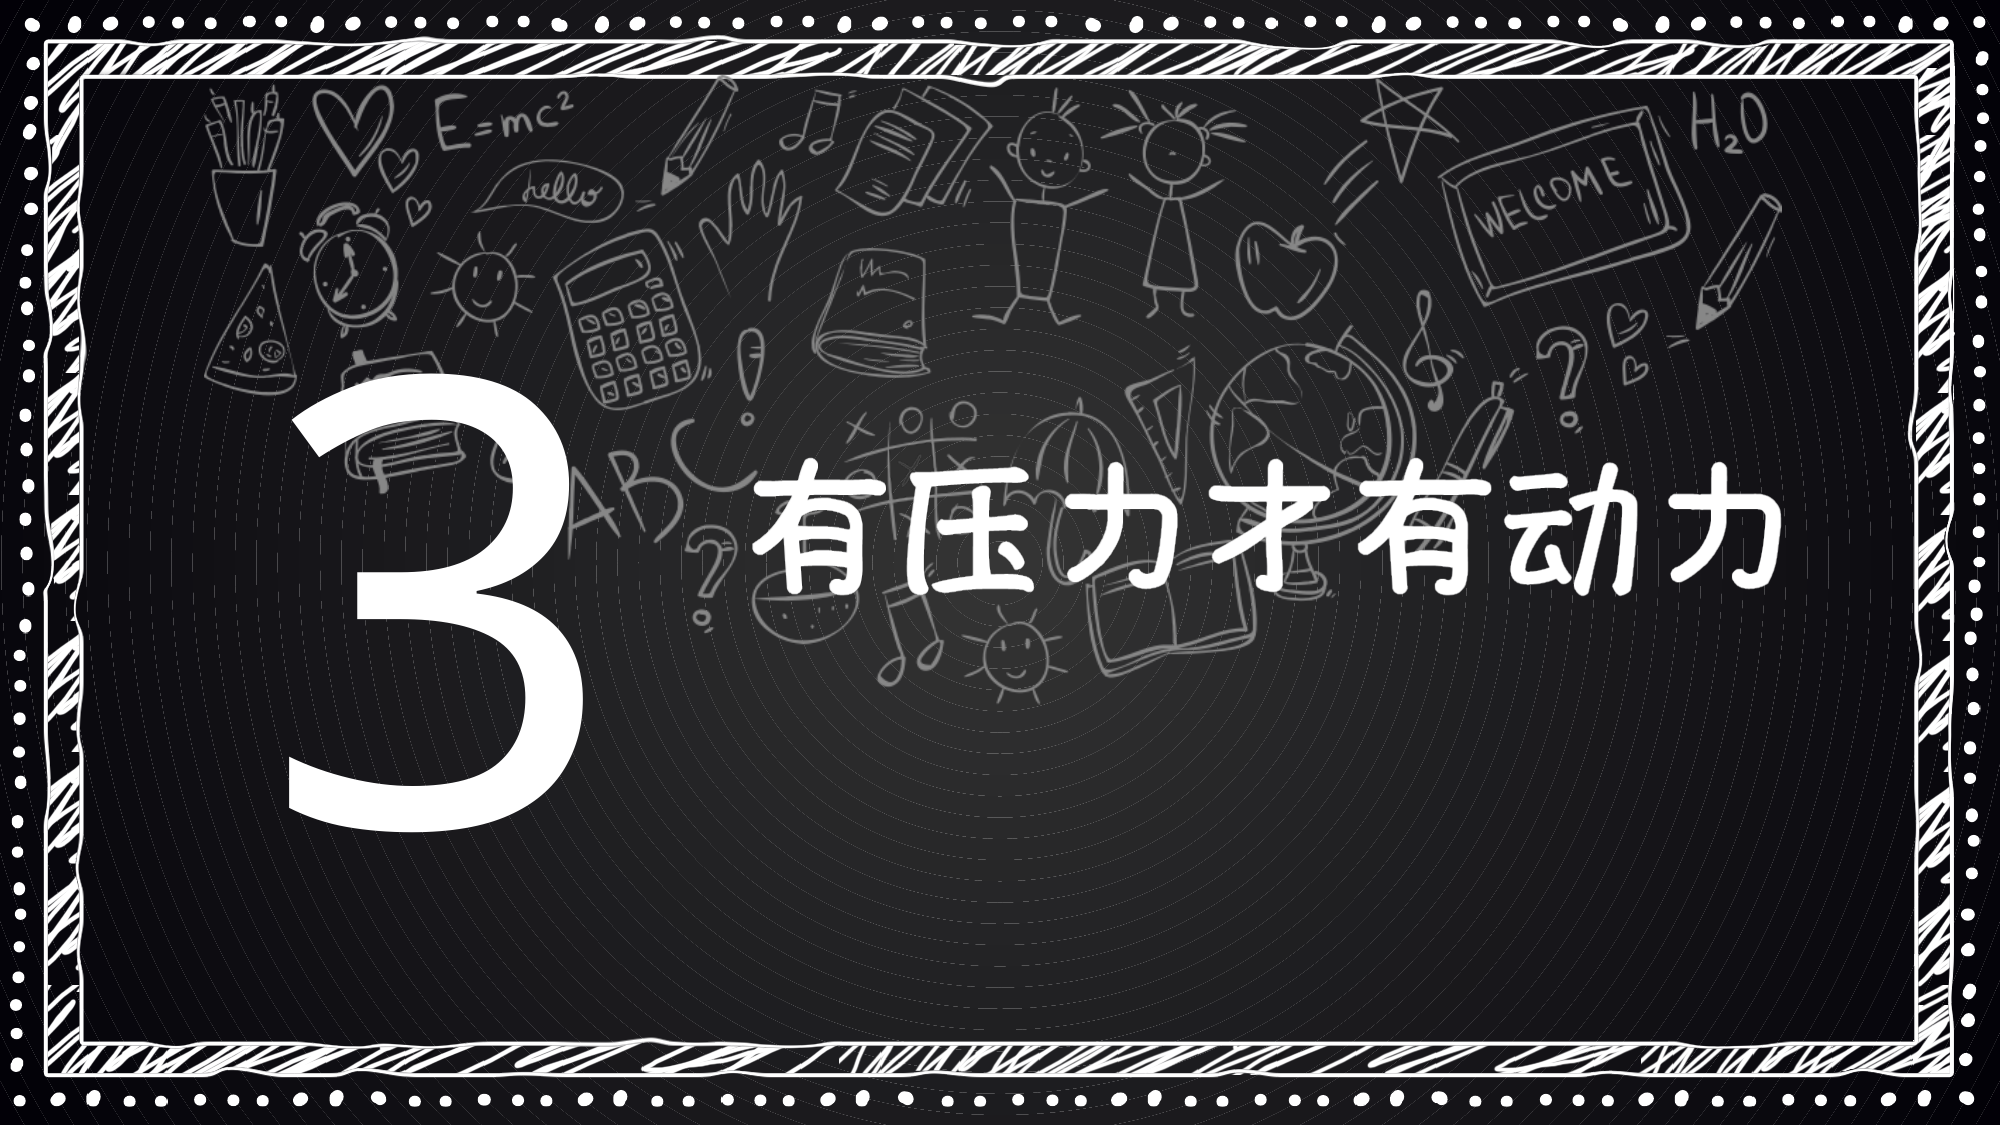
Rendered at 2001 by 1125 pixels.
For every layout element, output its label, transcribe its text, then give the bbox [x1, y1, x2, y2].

picture [9, 15, 2000, 1107]
text_box 3 [246, 705, 732, 959]
